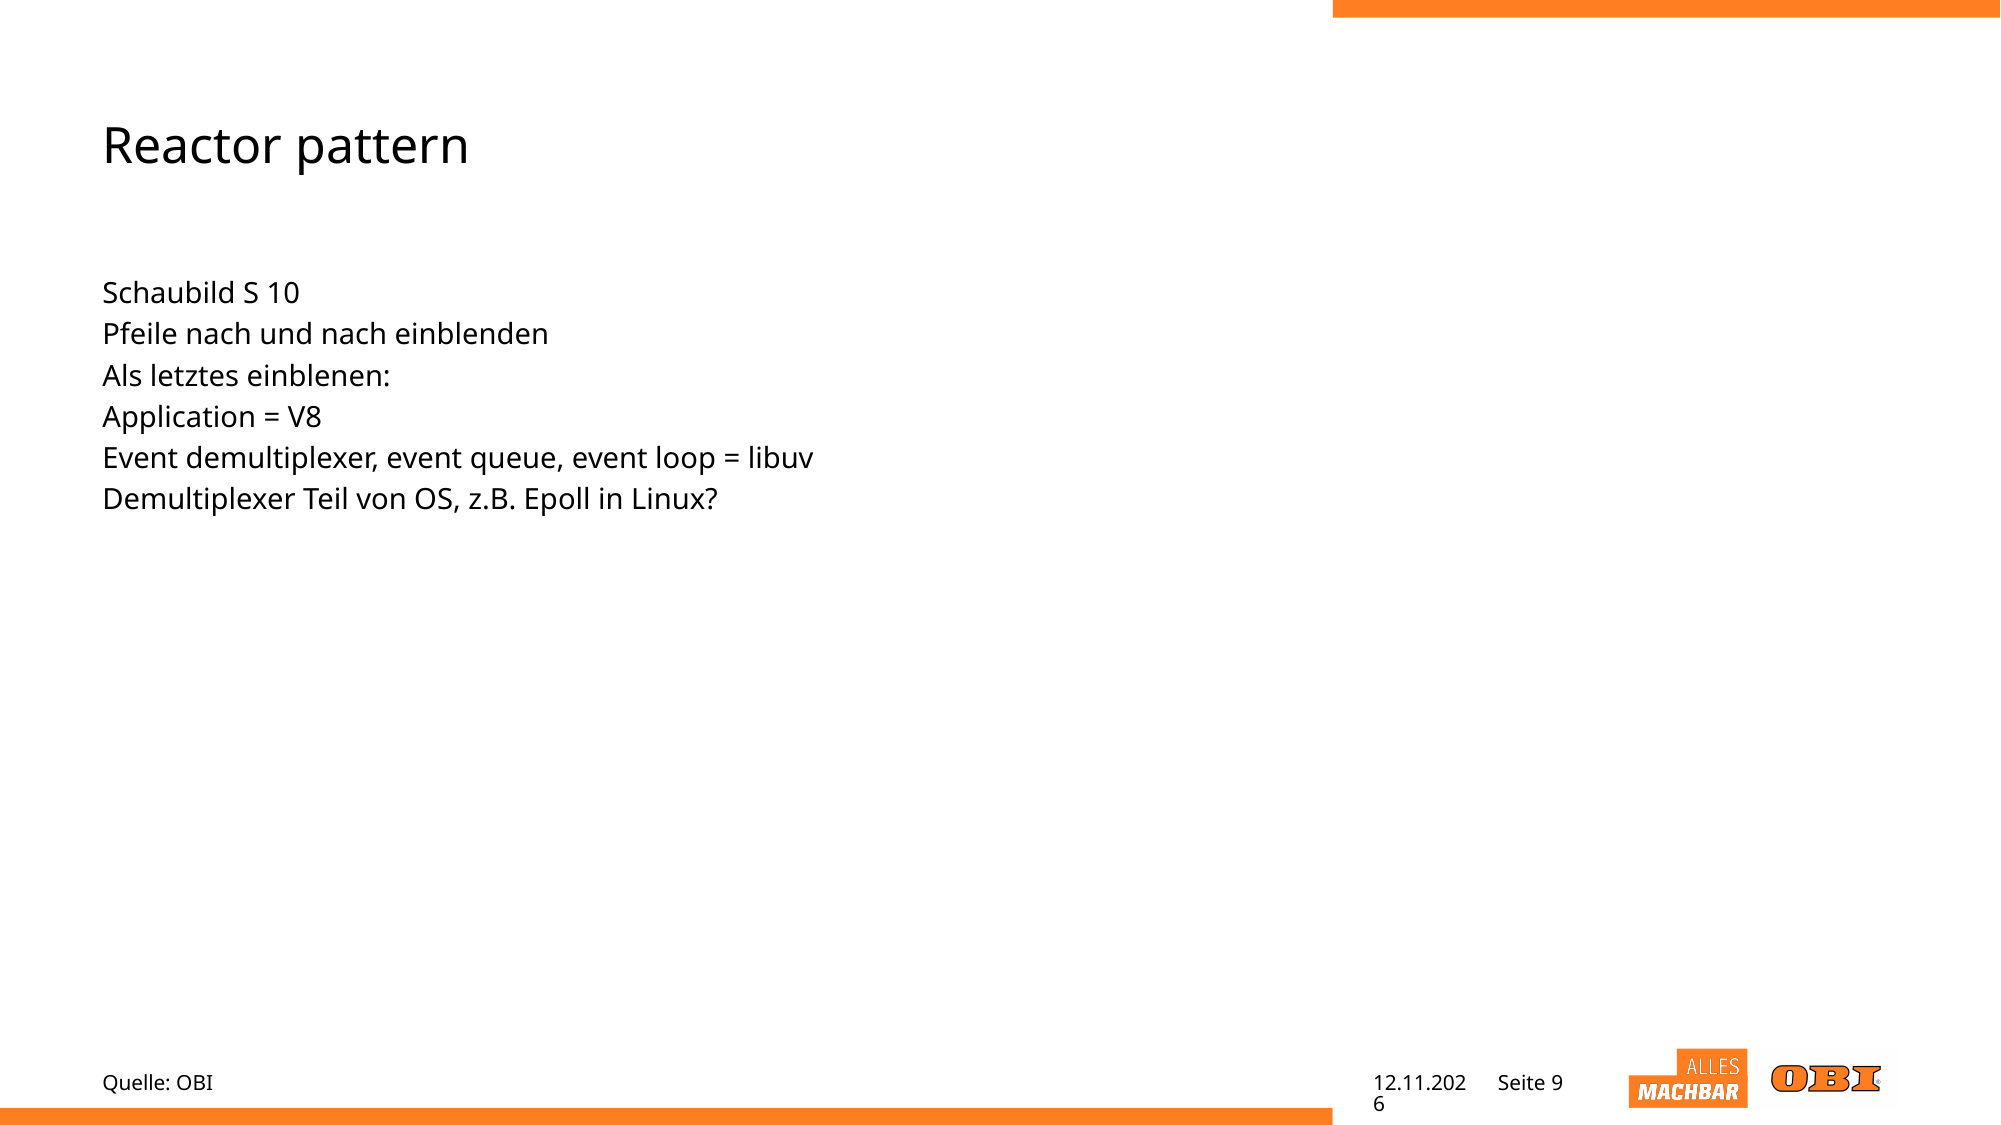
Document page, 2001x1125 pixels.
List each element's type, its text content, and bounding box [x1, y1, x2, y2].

title Reactor pattern [102, 112, 1880, 174]
slide_number Seite 9 [1497, 1071, 1588, 1097]
footer Quelle: OBI [102, 1071, 1271, 1097]
picture [1754, 1048, 1898, 1107]
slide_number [1373, 1071, 1475, 1097]
picture [1638, 1058, 1739, 1100]
text_box Schaubild S 10 Pfeile nach und nach einblenden Als letztes einblenen: Application = V8 Event demultiplexer, event queue, event loop = libuv Demultiplexer Teil von OS, z.B. Epoll in Linux? [102, 274, 1864, 557]
